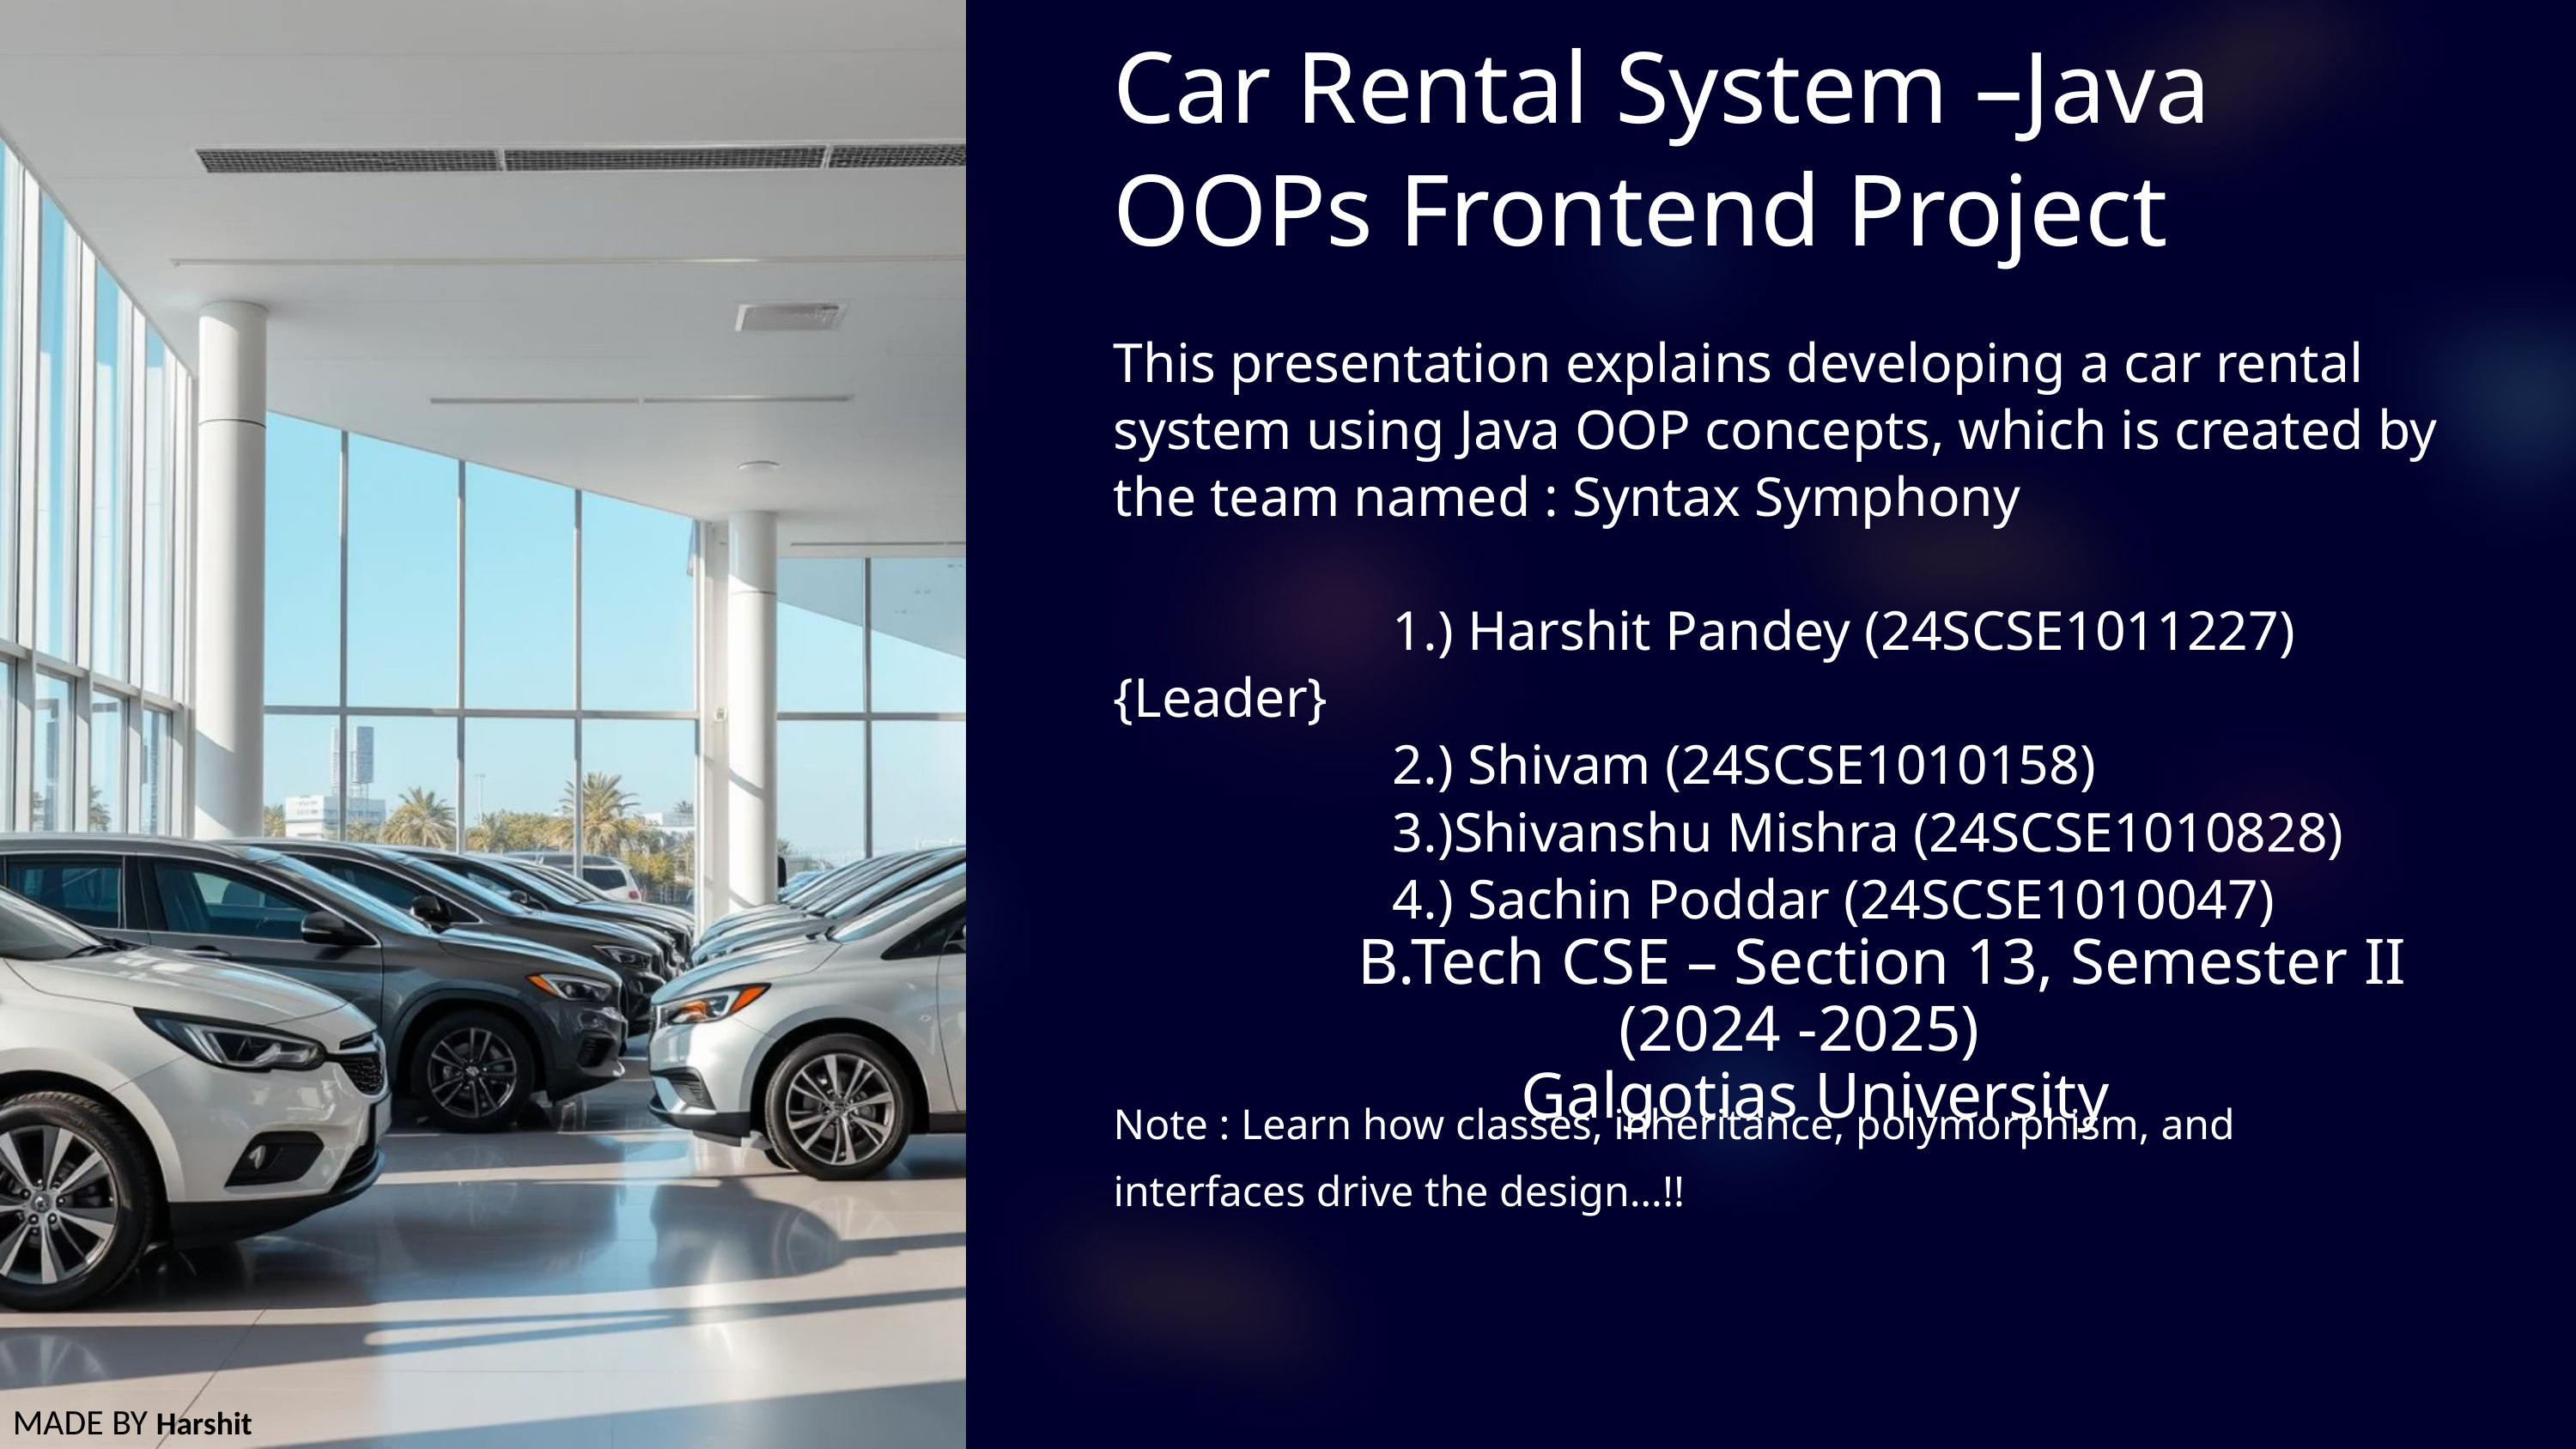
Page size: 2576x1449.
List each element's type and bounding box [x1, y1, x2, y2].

text_box [0, 0, 2576, 1449]
